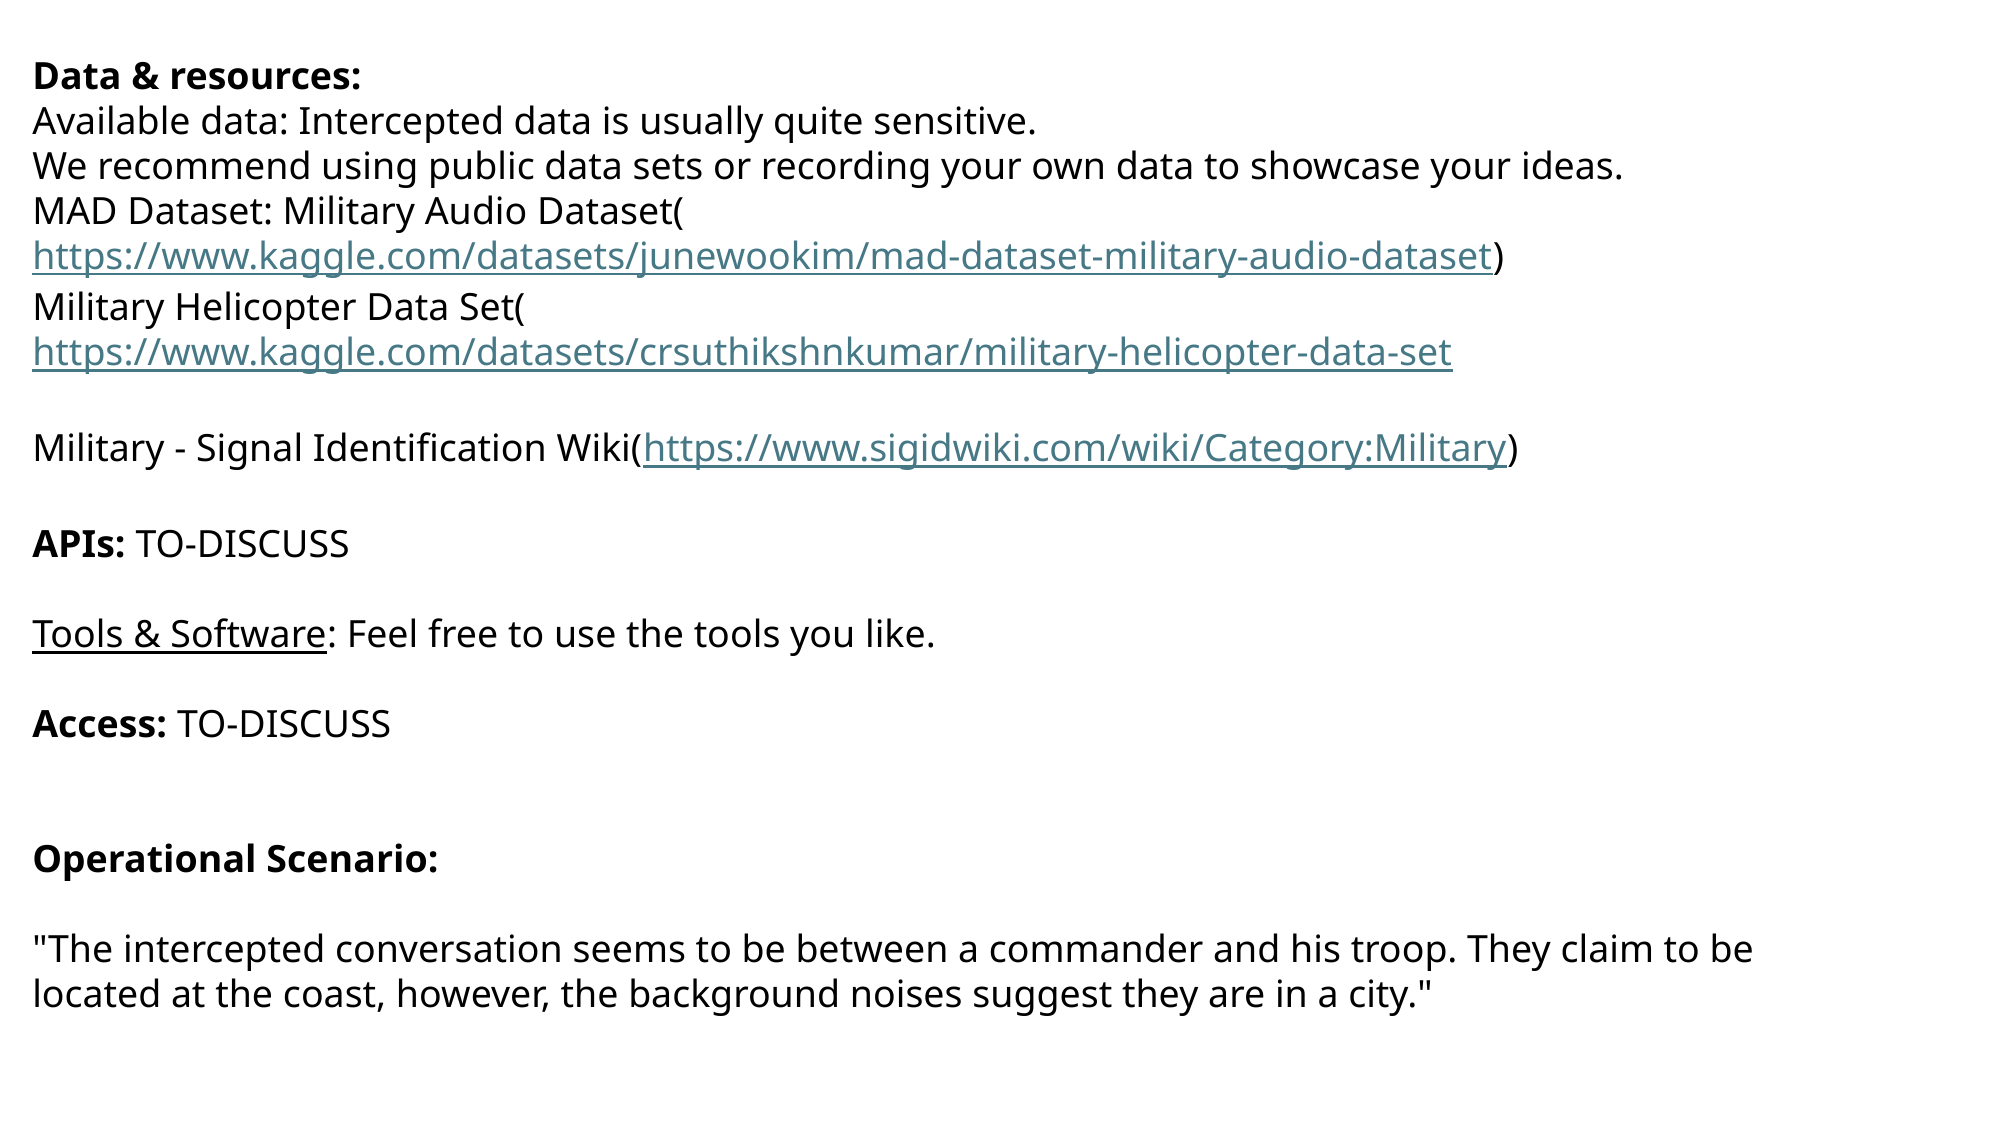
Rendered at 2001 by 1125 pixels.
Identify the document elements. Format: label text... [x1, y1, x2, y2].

text_box Data & resources: Available data: Intercepted data is usually quite sensitive. We recommend using public data sets or recording your own data to showcase your ideas. MAD Dataset: Military Audio Dataset(https://www.kaggle.com/datasets/junewookim/mad-dataset-military-audio-dataset) Military Helicopter Data Set(https://www.kaggle.com/datasets/crsuthikshnkumar/military-helicopter-data-set Military - Signal Identification Wiki(https://www.sigidwiki.com/wiki/Category:Military) APIs: TO-DISCUSS Tools & Software: Feel free to use the tools you like. Access: TO-DISCUSS Operational Scenario: "The intercepted conversation seems to be between a commander and his troop. They claim to be located at the coast, however, the background noises suggest they are in a city." [17, 0, 1874, 1023]
